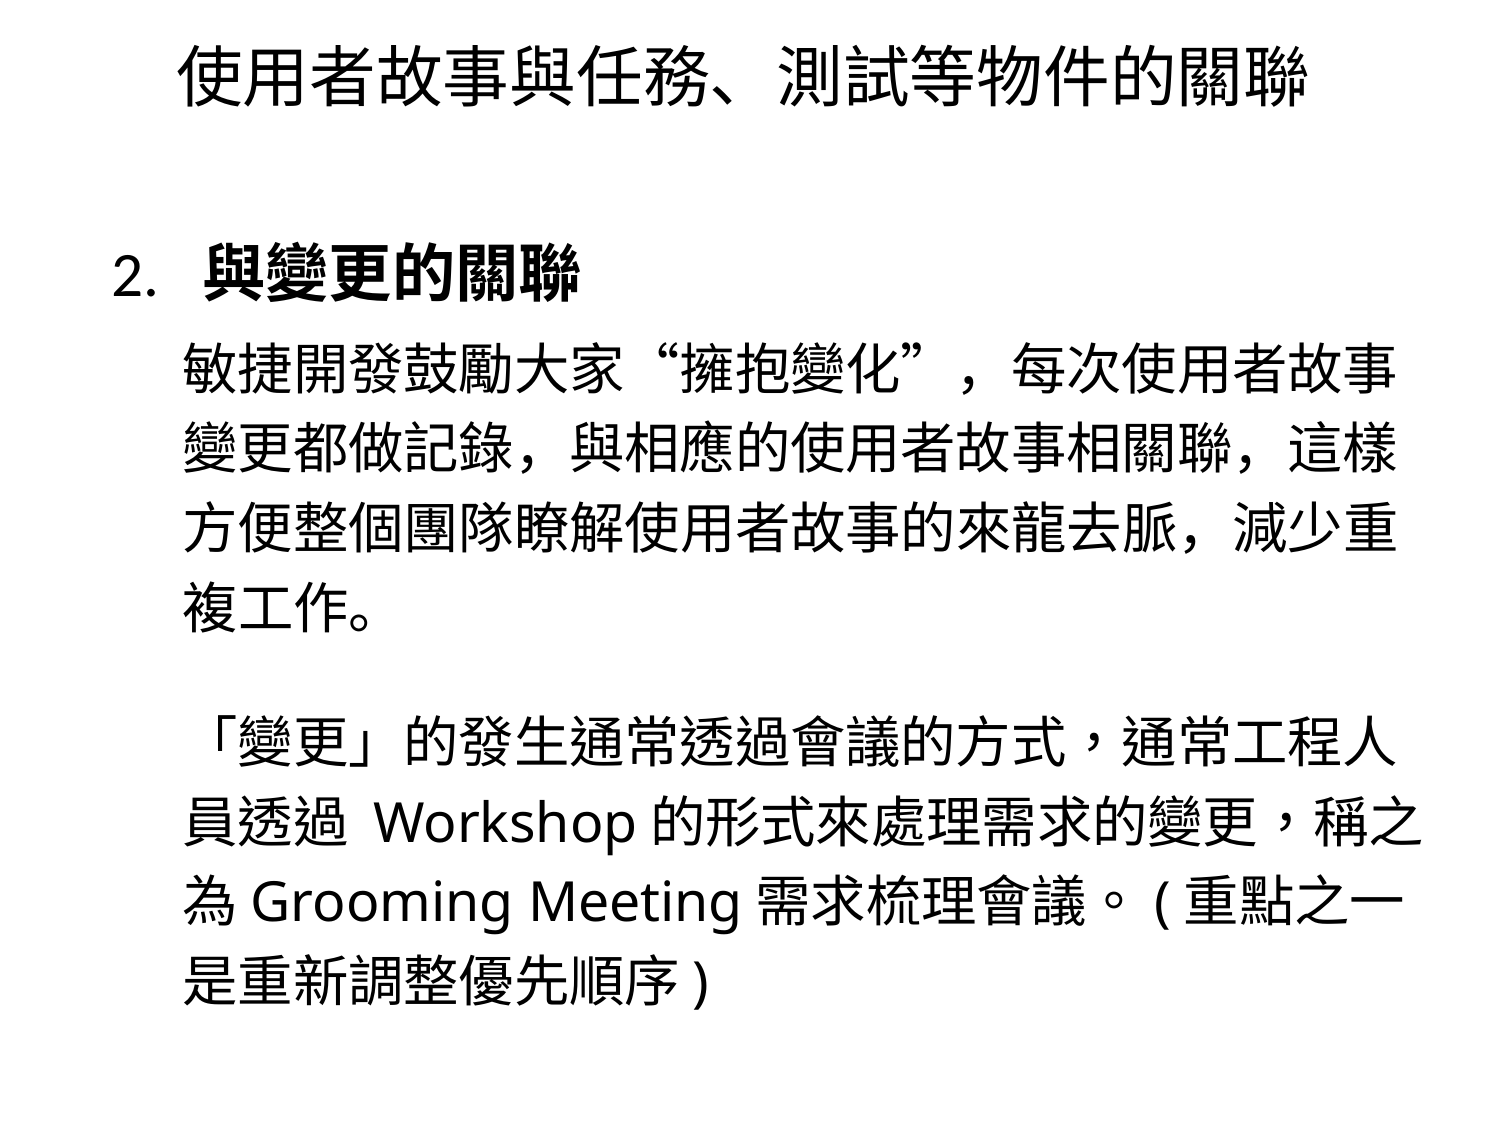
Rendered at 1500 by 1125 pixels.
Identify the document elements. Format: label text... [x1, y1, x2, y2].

title 使用者故事與任務、測試等物件的關聯 [96, 20, 1391, 139]
list 2. 與變更的關聯 敏捷開發鼓勵大家“擁抱變化”，每次使用者故事變更都做記錄，與相應的使用者故事相關聯，這樣方便整個團隊瞭解使用者故事的來龍去脈，減少重複工作。 「變更」的發生通常透過會議的方式，通常工程人員透過 Workshop的形式來處理需求的變更，稱之為Grooming Meeting需求梳理會議。(重點之一是重新調整優先順序) [96, 210, 1450, 1020]
